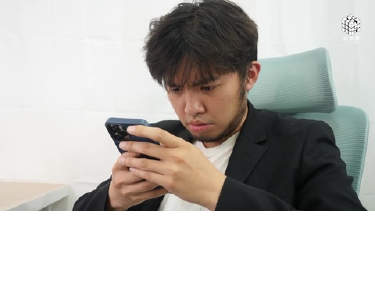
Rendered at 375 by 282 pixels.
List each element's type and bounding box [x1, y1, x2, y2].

picture [0, 0, 375, 212]
